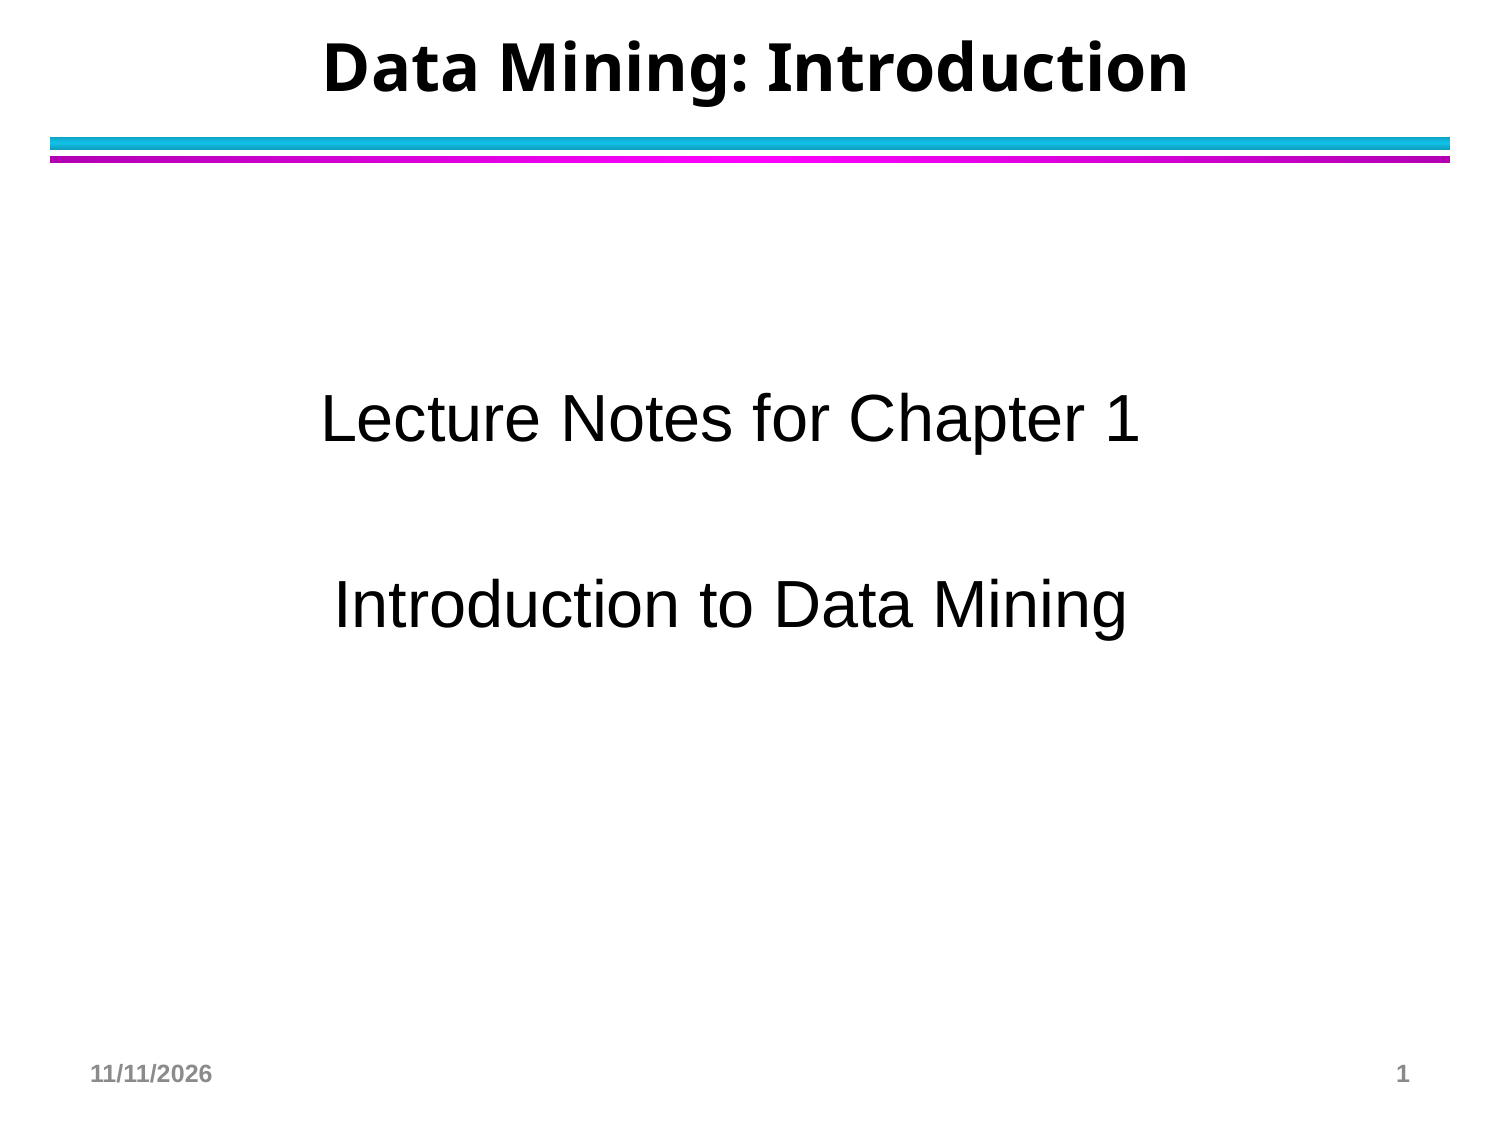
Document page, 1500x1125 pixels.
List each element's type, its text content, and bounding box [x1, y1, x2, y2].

text_box Lecture Notes for Chapter 1 Introduction to Data Mining [62, 367, 1400, 898]
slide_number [75, 1042, 425, 1103]
title Data Mining: Introduction [37, 0, 1475, 113]
slide_number 1 [1074, 1042, 1425, 1103]
